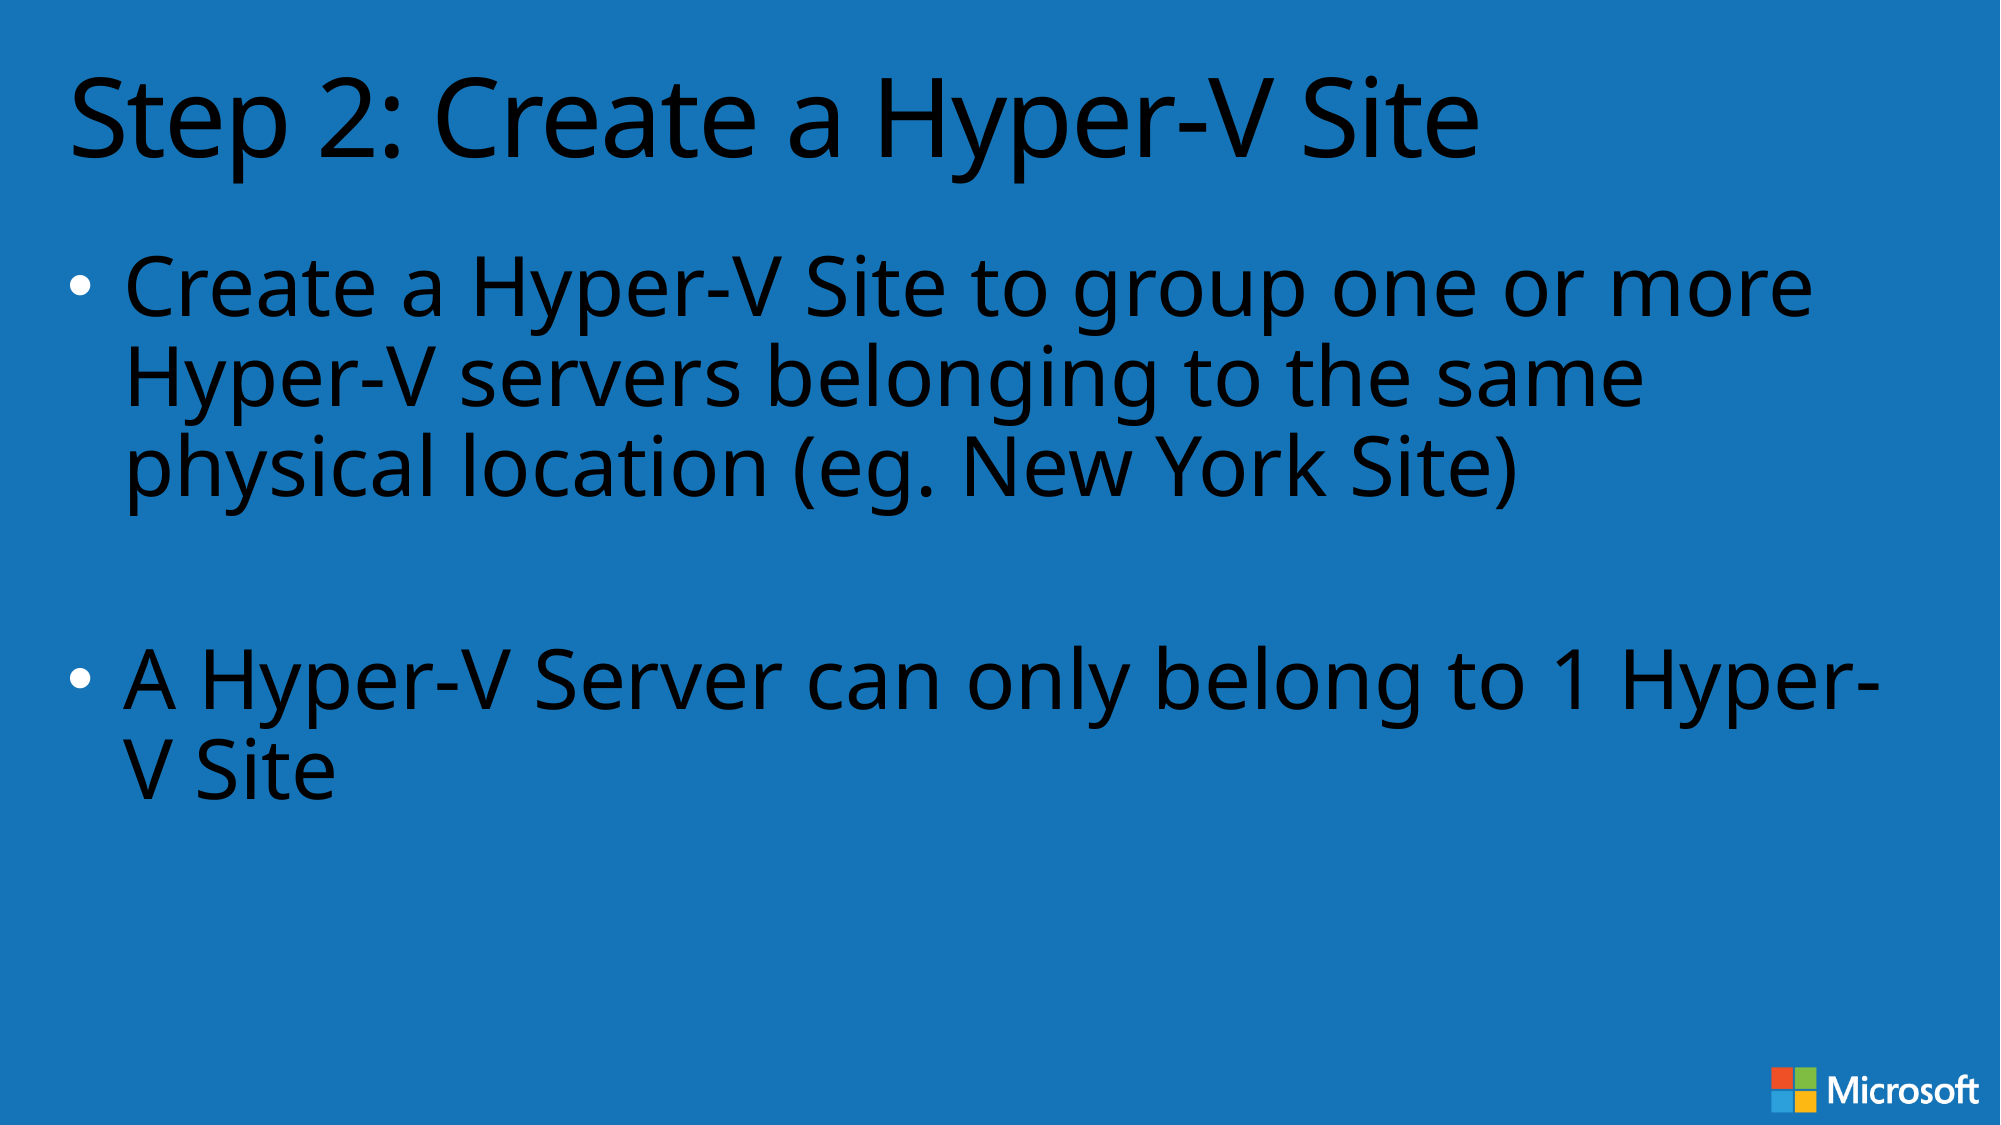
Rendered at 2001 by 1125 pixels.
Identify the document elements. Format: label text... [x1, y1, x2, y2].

picture [1770, 1066, 1980, 1113]
list Create a Hyper-V Site to group one or more Hyper-V servers belonging to the same physical location (eg. New York Site) A Hyper-V Server can only belong to 1 Hyper-V Site [43, 229, 1938, 960]
title Step 2: Create a Hyper-V Site [44, 47, 1938, 196]
